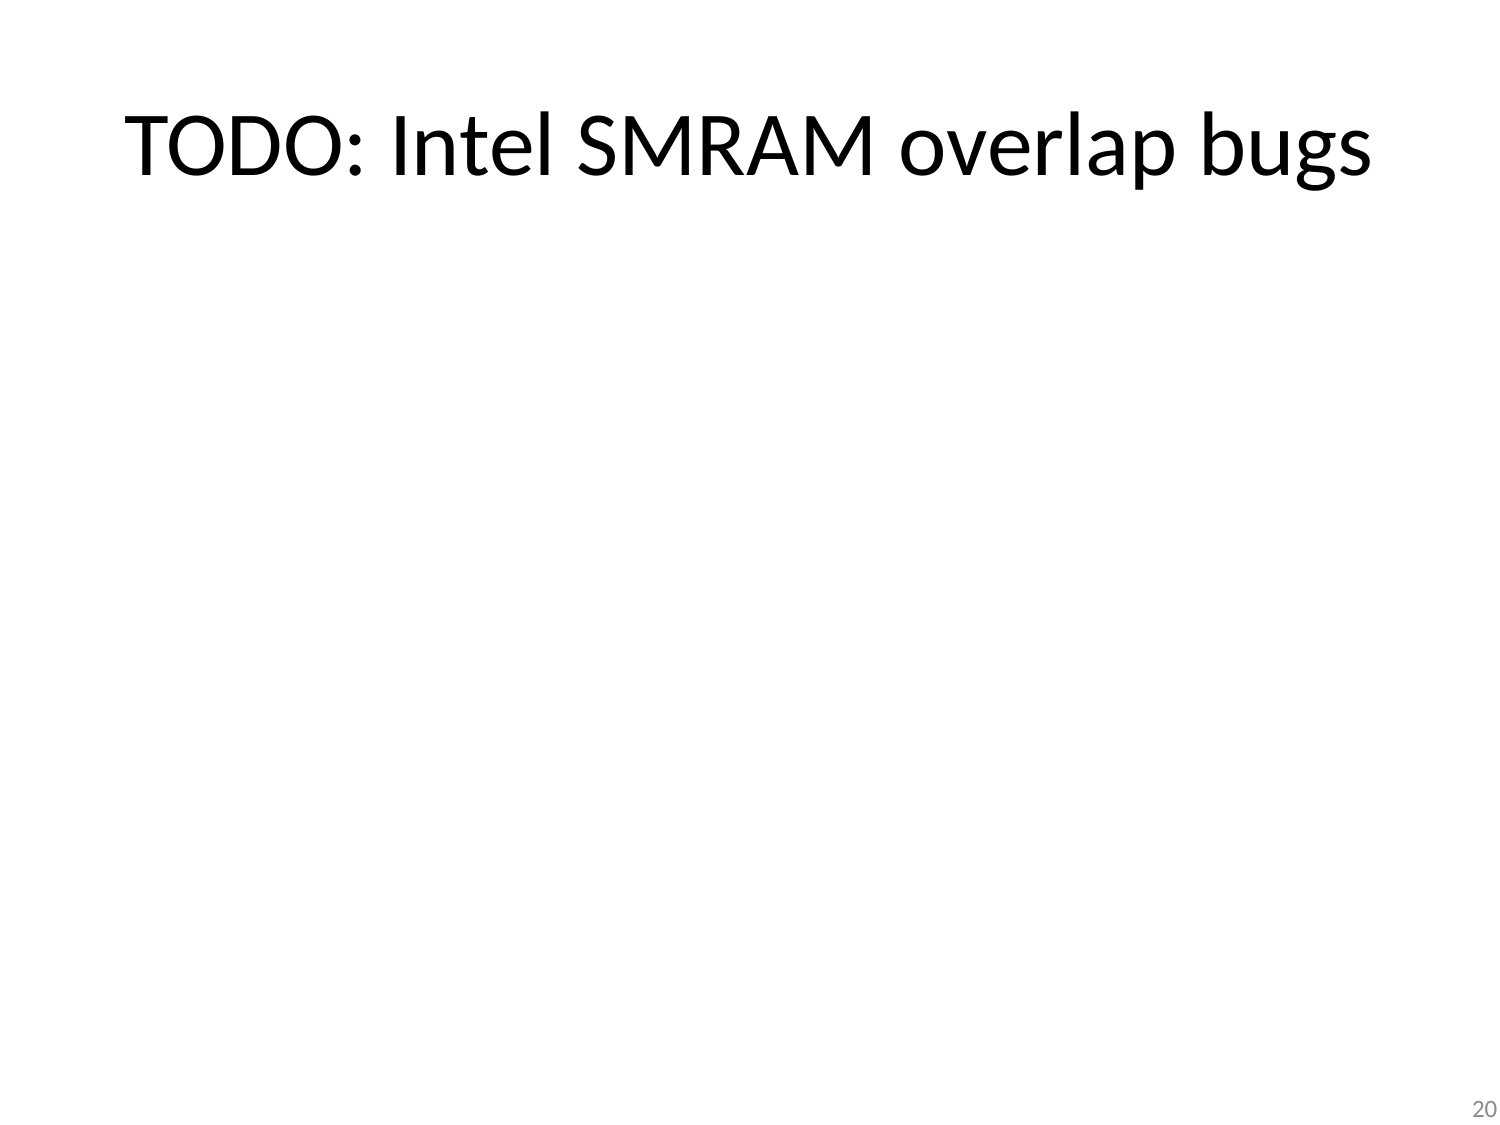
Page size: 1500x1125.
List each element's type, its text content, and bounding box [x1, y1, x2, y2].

title TODO: Intel SMRAM overlap bugs [75, 45, 1425, 233]
slide_number 20 [1162, 1077, 1500, 1125]
